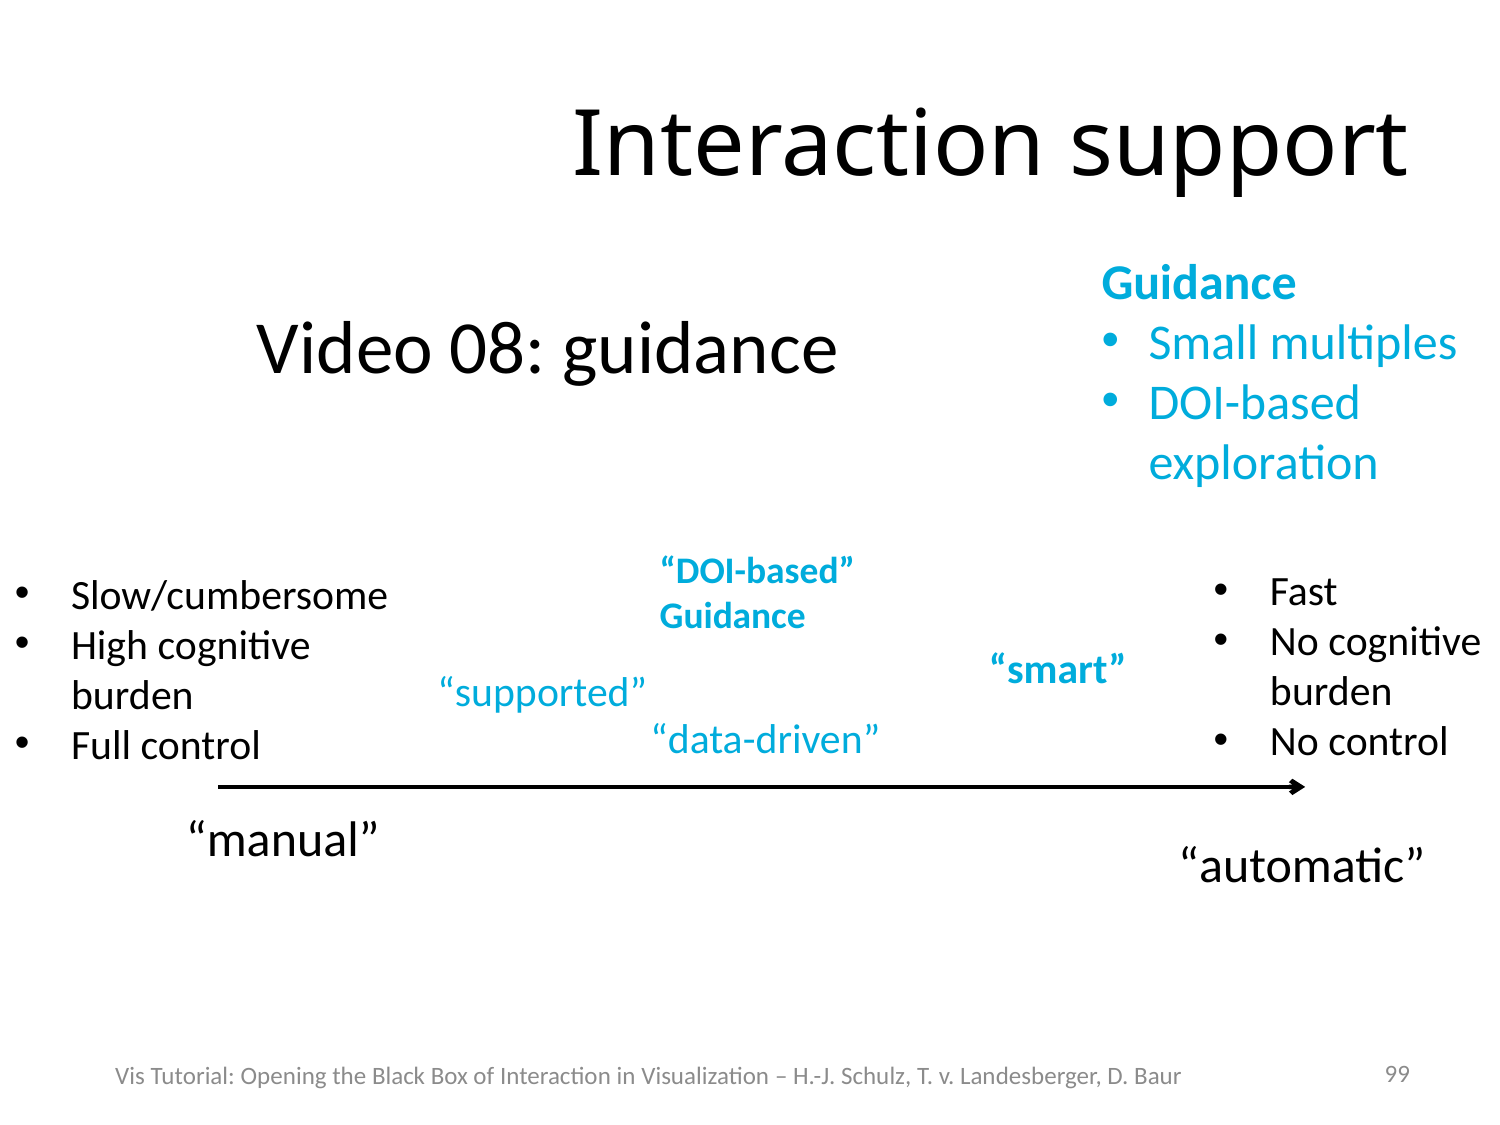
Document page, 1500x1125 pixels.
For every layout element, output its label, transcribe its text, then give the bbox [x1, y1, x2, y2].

text_box Guidance Small multiples DOI-based exploration [1086, 242, 1500, 557]
text_box “manual” [171, 798, 431, 874]
slide_number 99 [1074, 1042, 1425, 1103]
text_box “supported” [422, 656, 663, 722]
text_box “smart” [974, 634, 1142, 700]
text_box Fast No cognitive burden No control [1198, 557, 1500, 772]
title Interaction support [75, 45, 1425, 233]
text_box “data-driven” [635, 704, 896, 769]
text_box “DOI-based” Guidance [644, 538, 870, 644]
footer Vis Tutorial: Opening the Black Box of Interaction in Visualization – H.-J. Schulz, T. v. Landesberger, D. Baur [76, 1046, 1074, 1103]
text_box Slow/cumbersome High cognitive burden Full control [0, 560, 420, 775]
text_box “automatic” [1163, 824, 1447, 900]
text_box Video 08: guidance [242, 290, 1058, 396]
